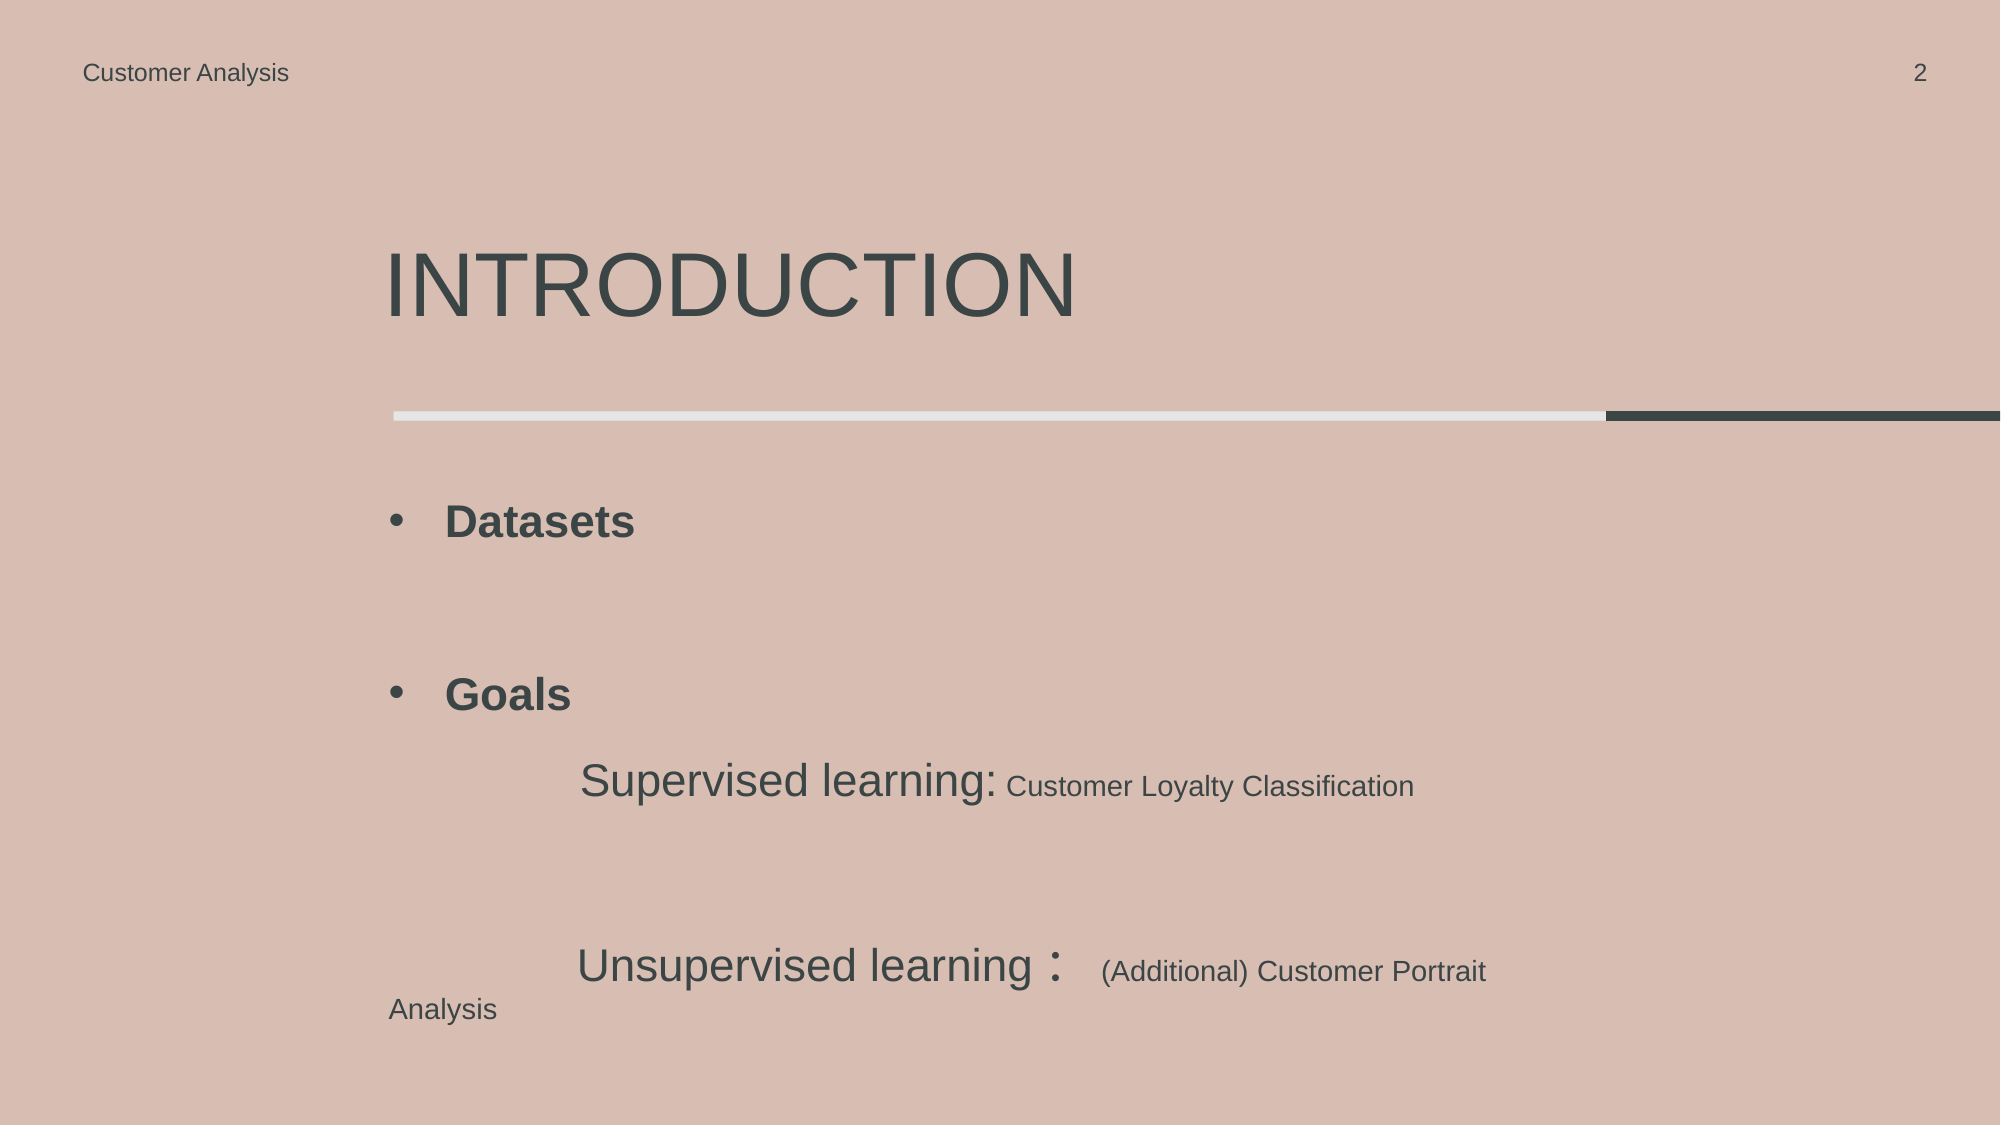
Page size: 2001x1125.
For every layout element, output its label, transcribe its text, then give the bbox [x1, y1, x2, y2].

title Introduction [375, 239, 1607, 356]
text_box Customer Analysis [74, 49, 360, 95]
list Datasets Goals Supervised learning: Customer Loyalty Classification Unsupervised learning：(Additional) Customer Portrait Analysis [380, 483, 1608, 1026]
slide_number 2 [1903, 49, 1936, 95]
